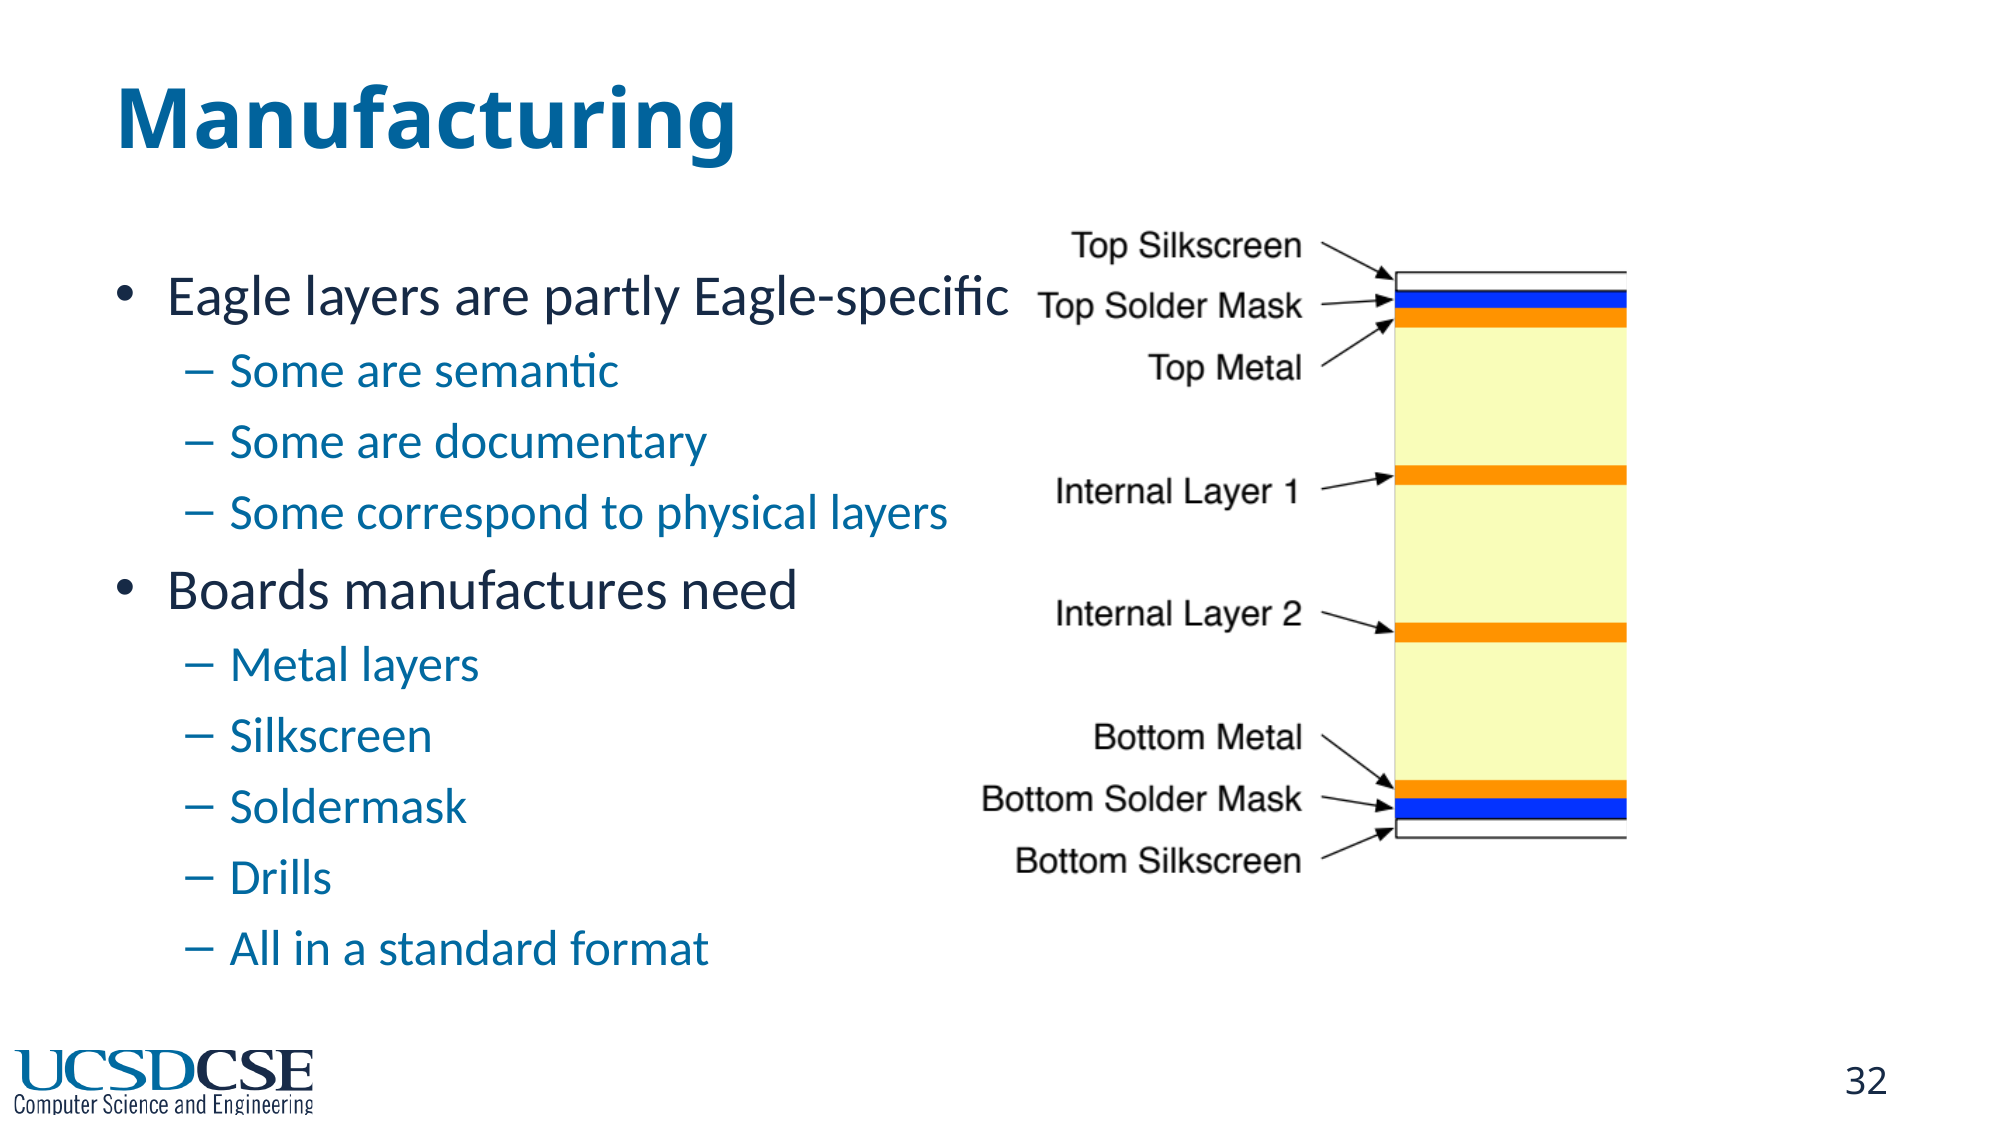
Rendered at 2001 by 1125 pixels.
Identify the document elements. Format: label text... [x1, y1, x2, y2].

title Manufacturing [99, 9, 1900, 222]
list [962, 221, 1627, 879]
list Eagle layers are partly Eagle-specific Some are semantic Some are documentary Some correspond to physical layers Boards manufactures need Metal layers Silkscreen Soldermask Drills All in a standard format [99, 249, 1034, 1005]
